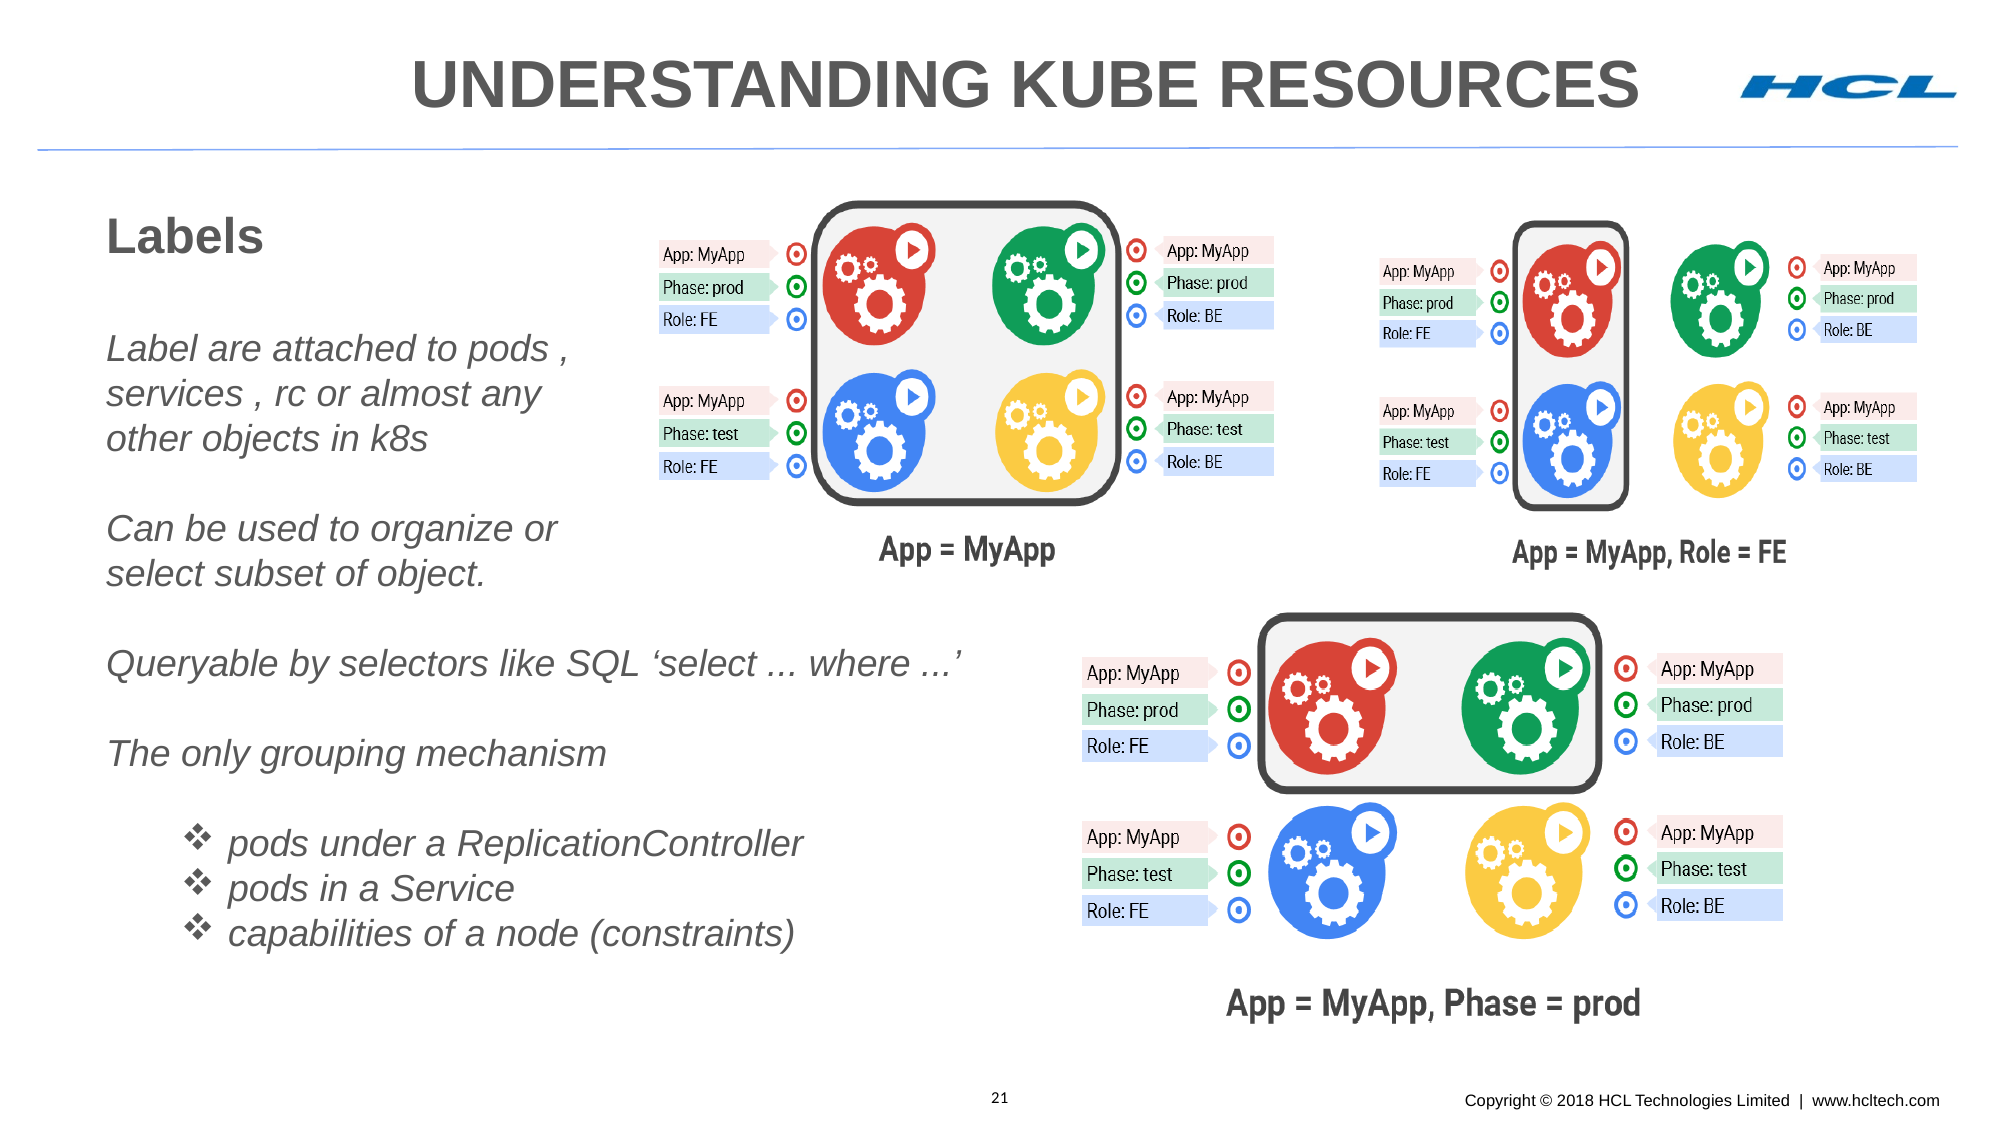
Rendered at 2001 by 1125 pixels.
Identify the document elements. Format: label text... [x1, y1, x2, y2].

picture [1737, 73, 1959, 102]
text_box Labels Label are attached to pods , services , rc or almost any other objects in k8s Can be used to organize or select subset of object. Queryable by selectors like SQL ‘select ... where ...’ The only grouping mechanism pods under a ReplicationController pods in a Service capabilities of a node (constraints) [91, 196, 1033, 962]
text_box UNDERSTANDING KUBE RESOURCES [396, 33, 1658, 129]
picture [611, 161, 1946, 1042]
